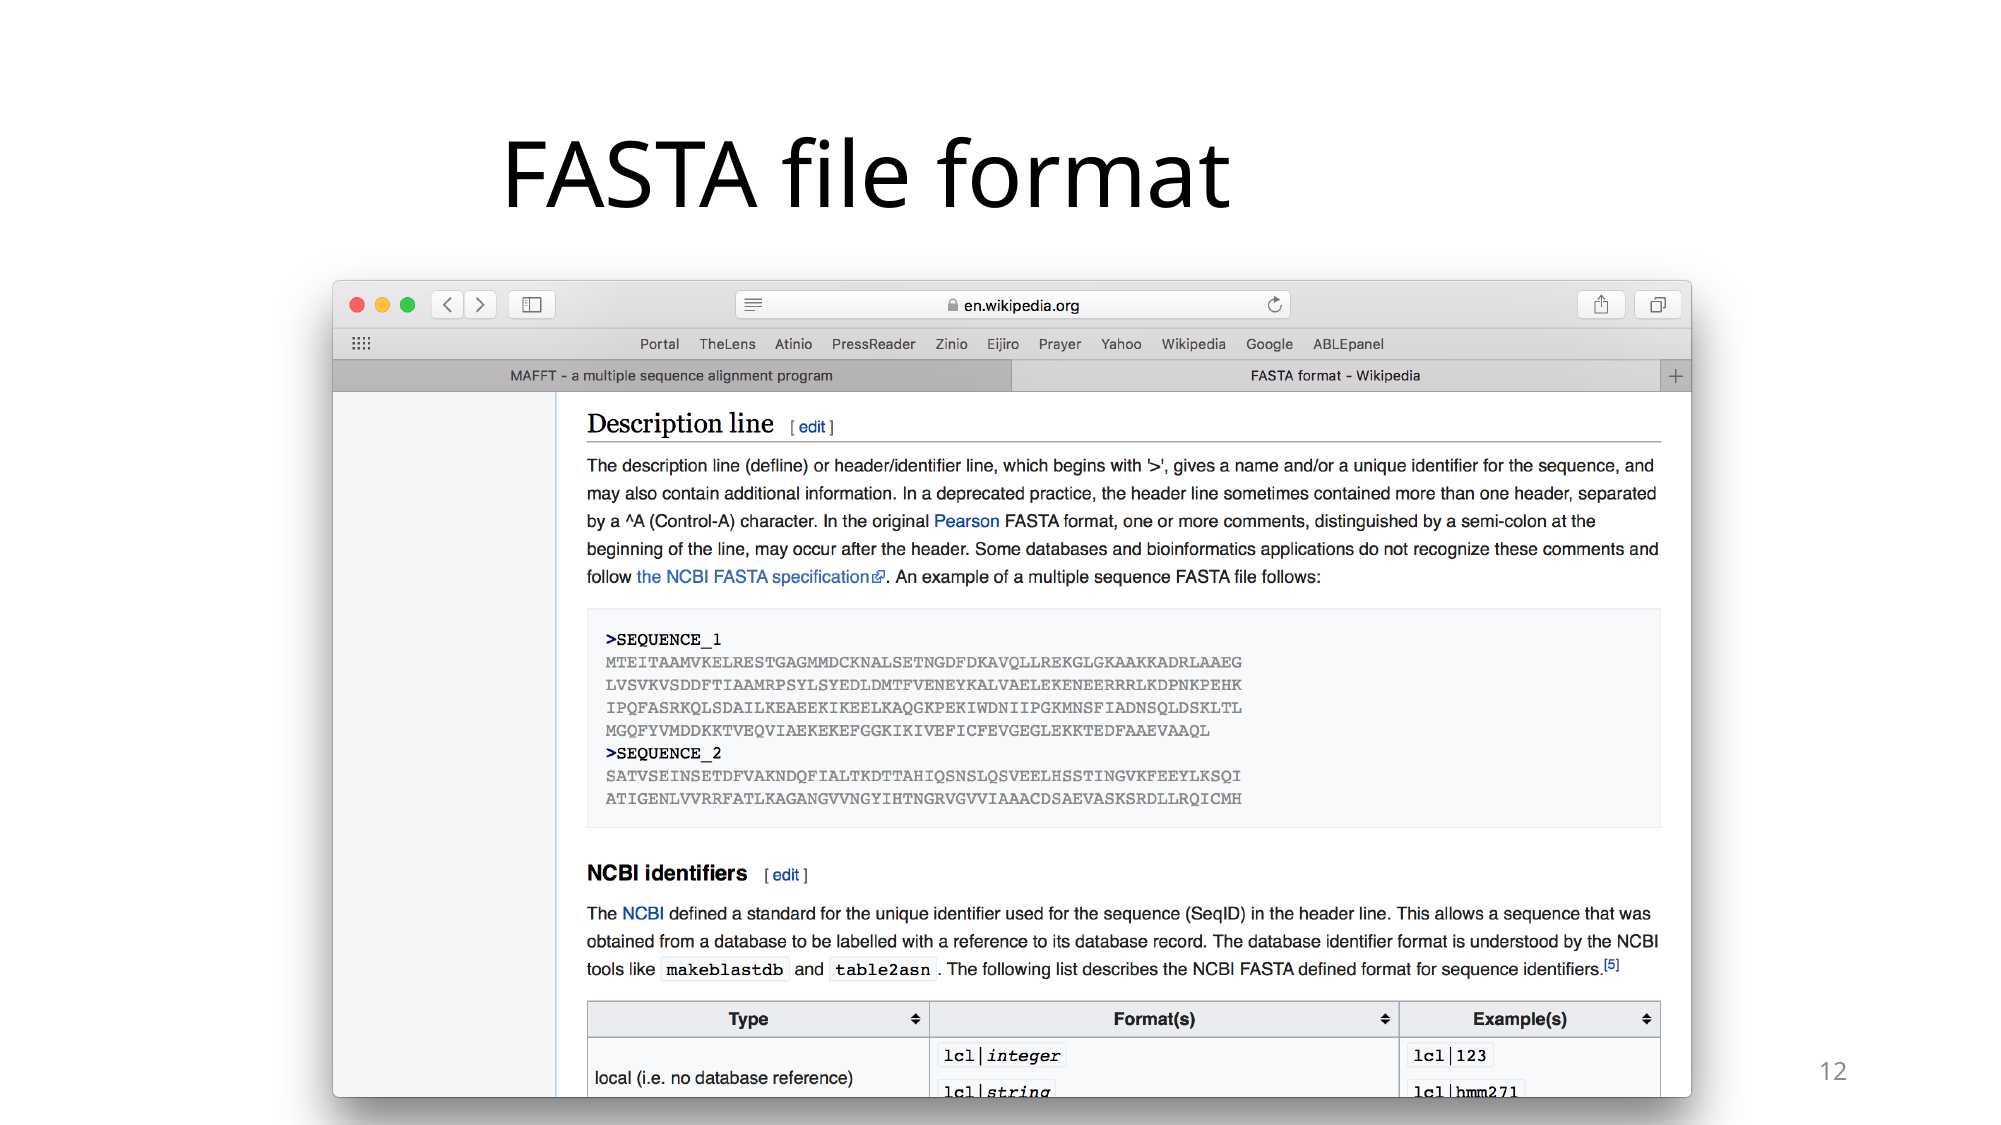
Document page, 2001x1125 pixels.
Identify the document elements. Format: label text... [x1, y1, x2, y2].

picture [261, 240, 1762, 1125]
slide_number 12 [1762, 1042, 1863, 1103]
title FASTA file format [485, 45, 1716, 240]
